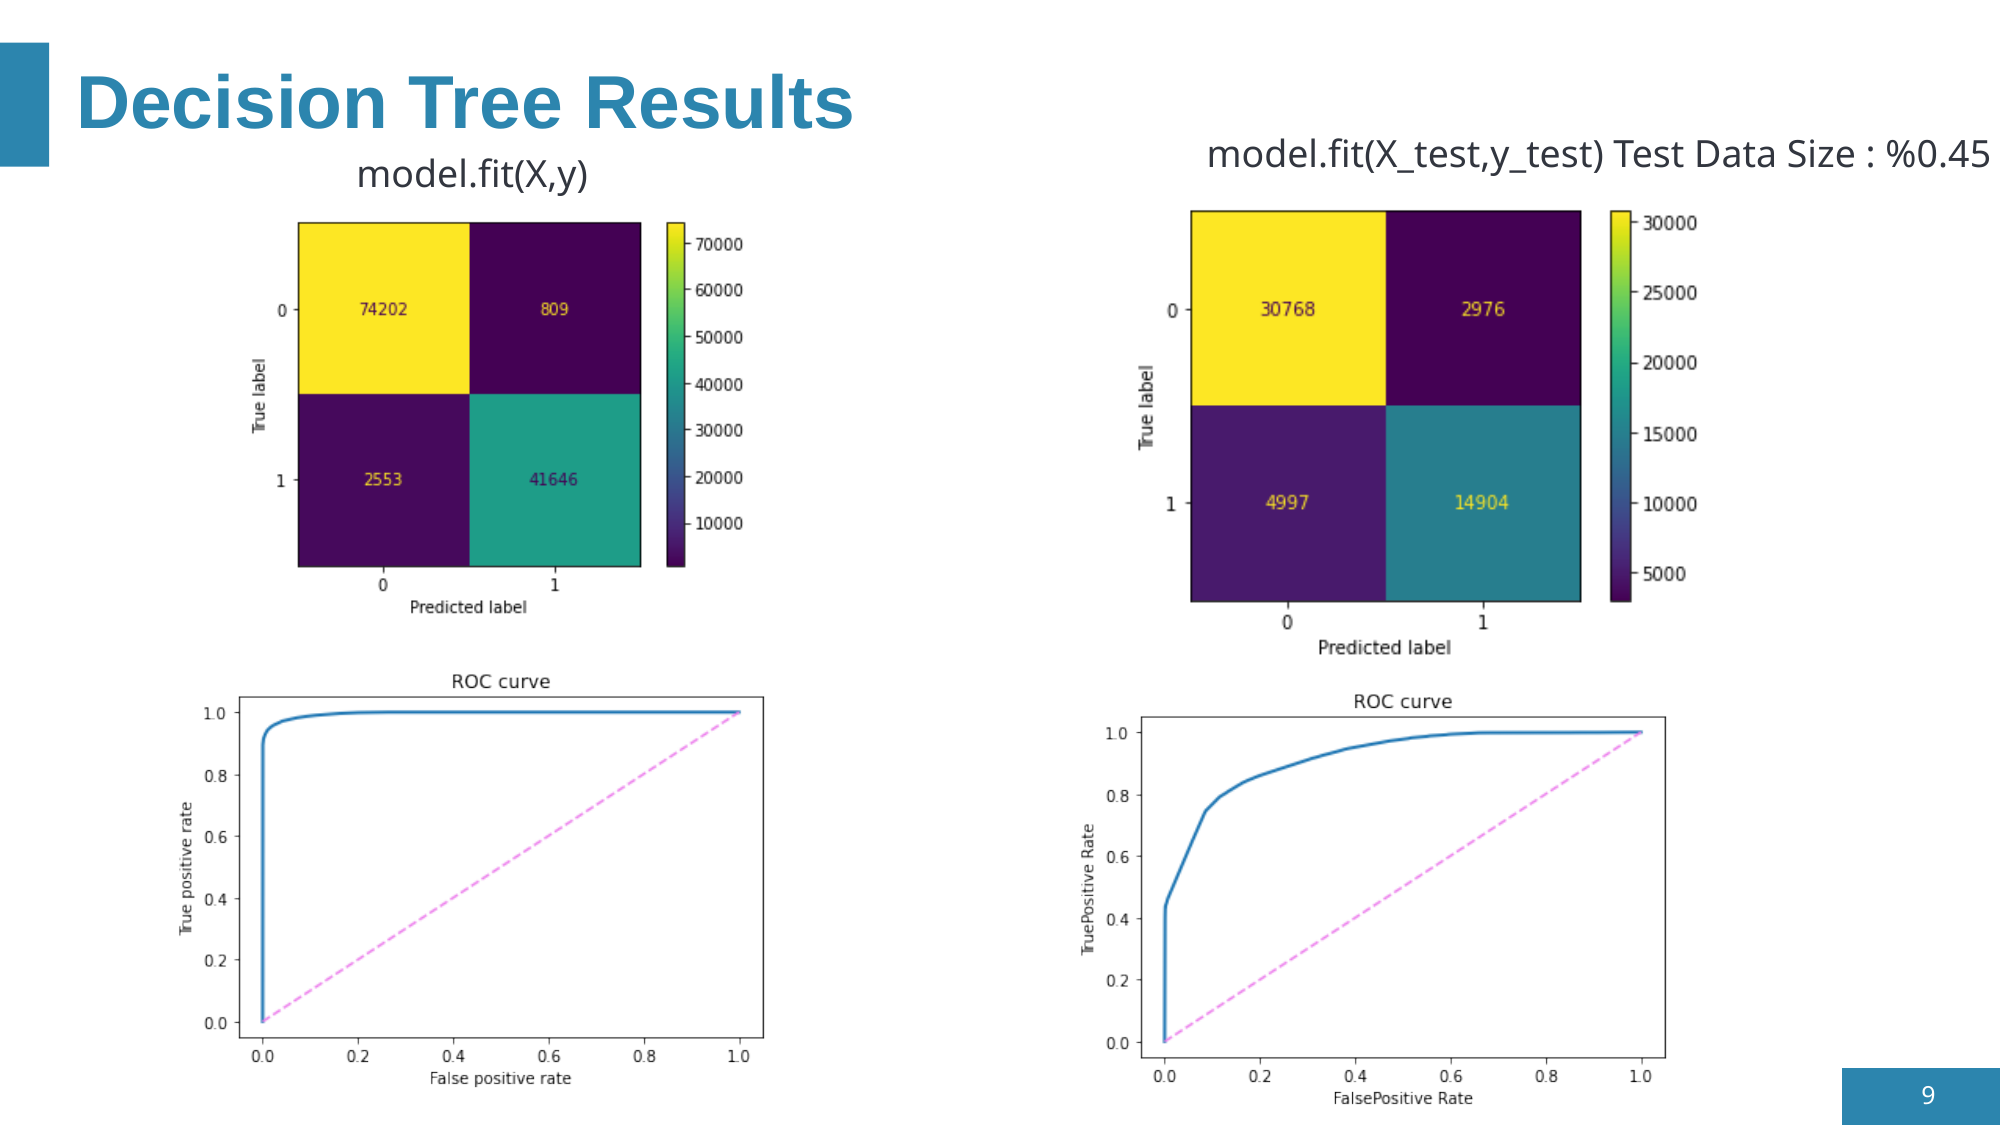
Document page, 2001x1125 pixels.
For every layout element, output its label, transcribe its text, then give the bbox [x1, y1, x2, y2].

title Decision Tree Results [60, 42, 1951, 167]
text_box [85, 67, 1976, 192]
picture [243, 213, 755, 626]
text_box model.fit(X_test,y_test) Test Data Size : %0.45 [1191, 122, 2000, 183]
picture [170, 662, 774, 1097]
text_box model.fit(X,y) [341, 142, 603, 203]
slide_number 9 [1889, 1079, 1951, 1114]
picture [1128, 200, 1711, 670]
picture [1072, 682, 1676, 1118]
